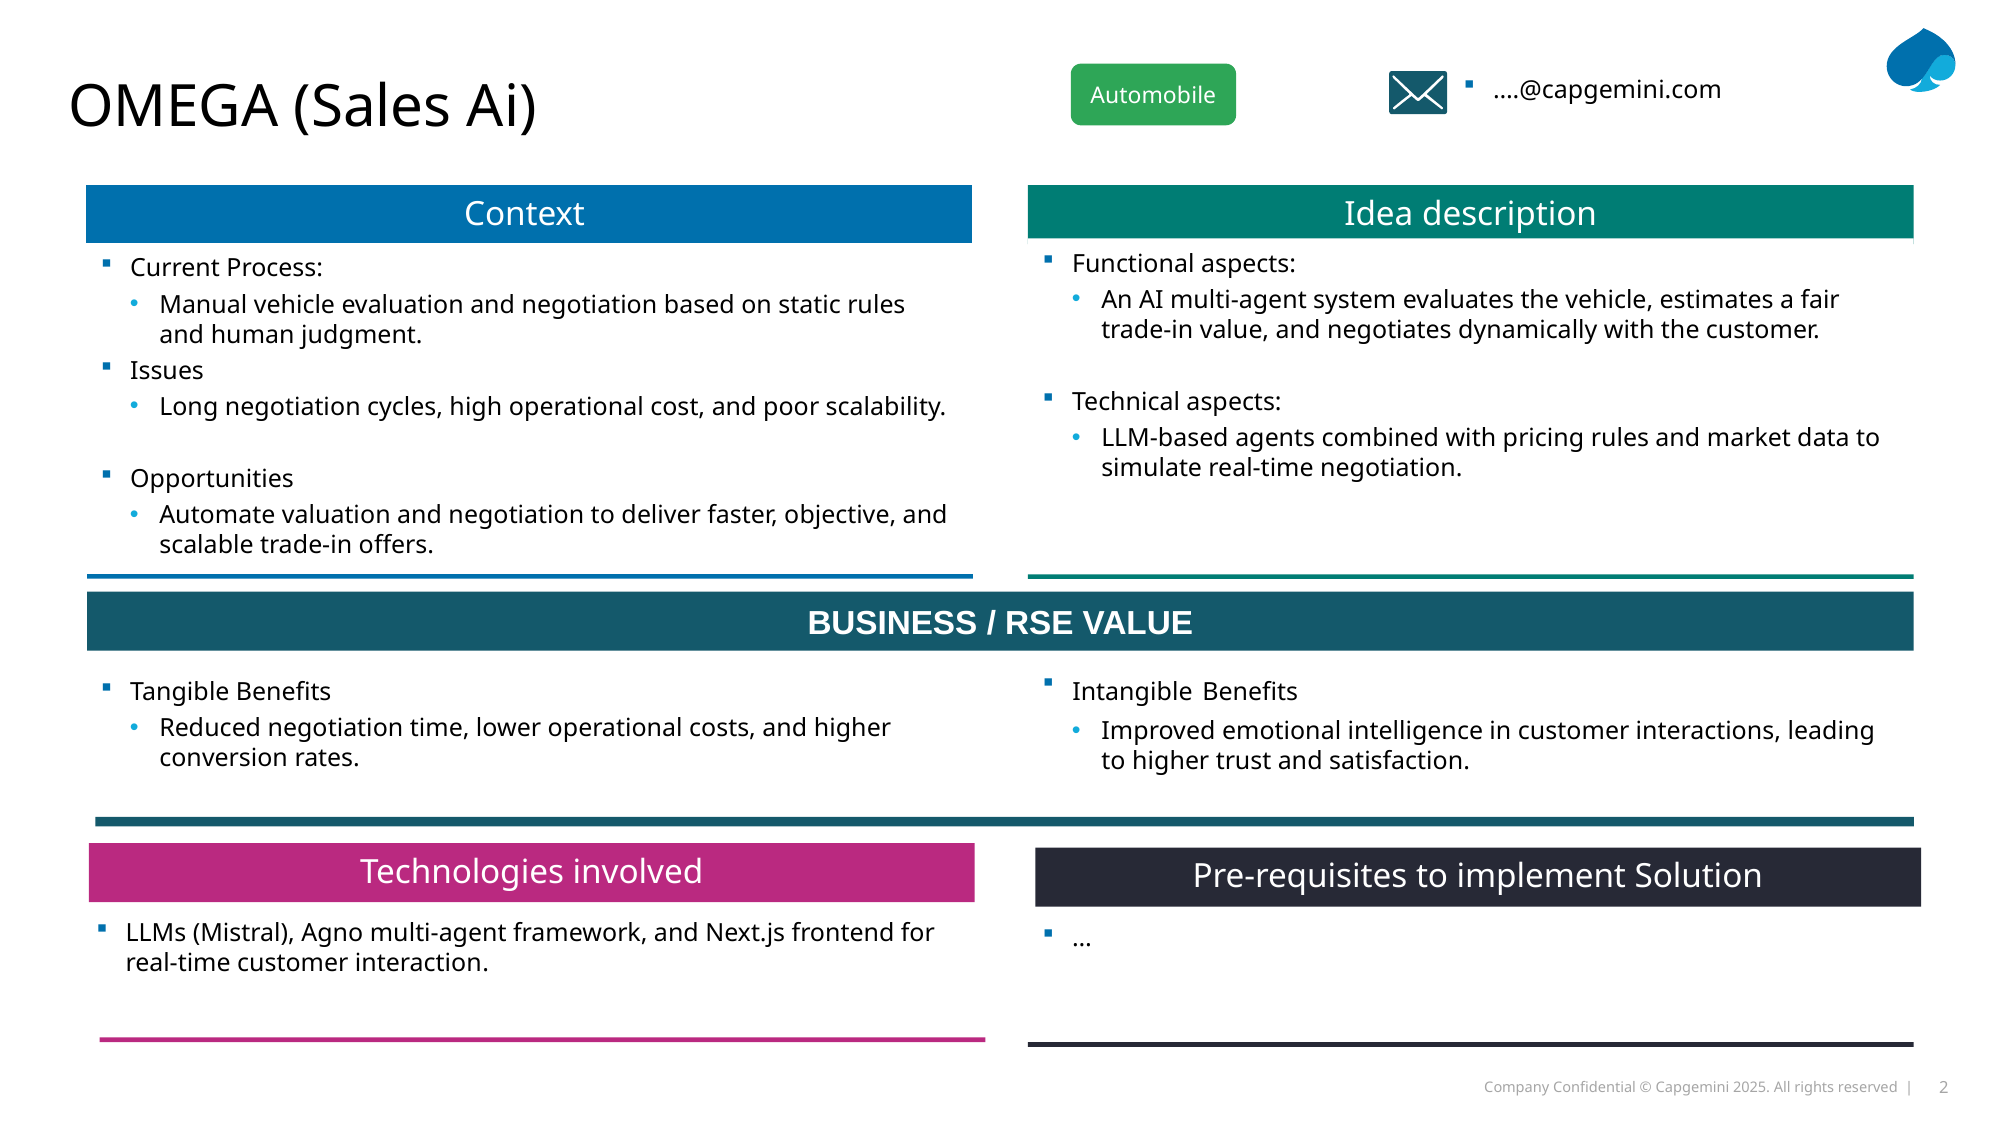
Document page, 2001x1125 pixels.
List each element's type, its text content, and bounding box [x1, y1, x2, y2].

text_box … [1027, 912, 1914, 1042]
text_box [1027, 574, 1914, 579]
text_box [87, 574, 973, 579]
text_box Current Process: Manual vehicle evaluation and negotiation based on static rules and human judgment. Issues Long negotiation cycles, high operational cost, and poor scalability. Opportunities Automate valuation and negotiation to deliver faster, objective, and scalable trade-in offers. [86, 243, 972, 557]
text_box Tangible Benefits Reduced negotiation time, lower operational costs, and higher conversion rates. [85, 666, 974, 793]
text_box [95, 816, 1914, 827]
text_box Intangible Benefits Improved emotional intelligence in customer interactions, leading to higher trust and satisfaction. [1028, 654, 1916, 781]
text_box Functional aspects: An AI multi-agent system evaluates the vehicle, estimates a fair trade-in value, and negotiates dynamically with the customer. Technical aspects: LLM-based agents combined with pricing rules and market data to simulate real-time negotiation. [1027, 238, 1914, 540]
text_box [99, 1037, 986, 1043]
text_box Automobile [1069, 62, 1238, 127]
text_box Pre-requisites to implement Solution [1035, 847, 1922, 907]
text_box ….@capgemini.com [1448, 64, 1781, 151]
text_box Idea description [1027, 185, 1914, 238]
text_box Context [86, 185, 972, 243]
text_box BUSINESS / RSE VALUE [87, 591, 1914, 651]
text_box LLMs (Mistral), Agno multi-agent framework, and Next.js frontend for real-time customer interaction. [81, 908, 968, 1043]
title OMEGA (Sales Ai) [68, 42, 1874, 173]
text_box Technologies involved [88, 843, 975, 903]
text_box [1027, 1042, 1914, 1047]
text_box [1389, 71, 1448, 115]
